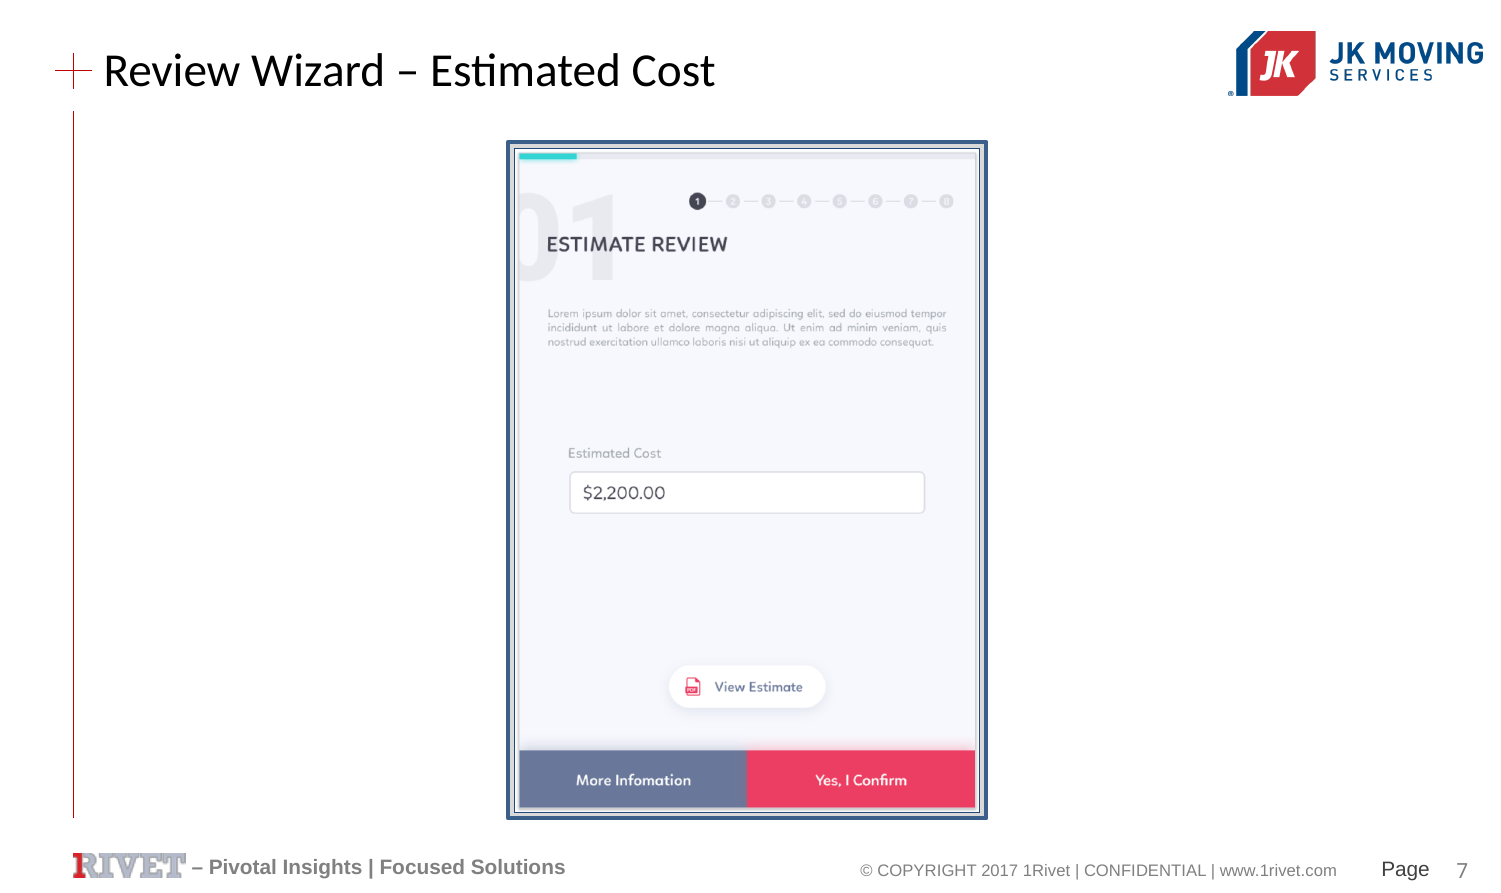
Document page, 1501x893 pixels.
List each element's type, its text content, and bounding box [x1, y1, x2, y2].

picture [1228, 30, 1483, 96]
text_box [506, 140, 988, 820]
picture [73, 853, 186, 878]
picture [514, 147, 980, 813]
title Review Wizard – Estimated Cost [88, 31, 1227, 104]
